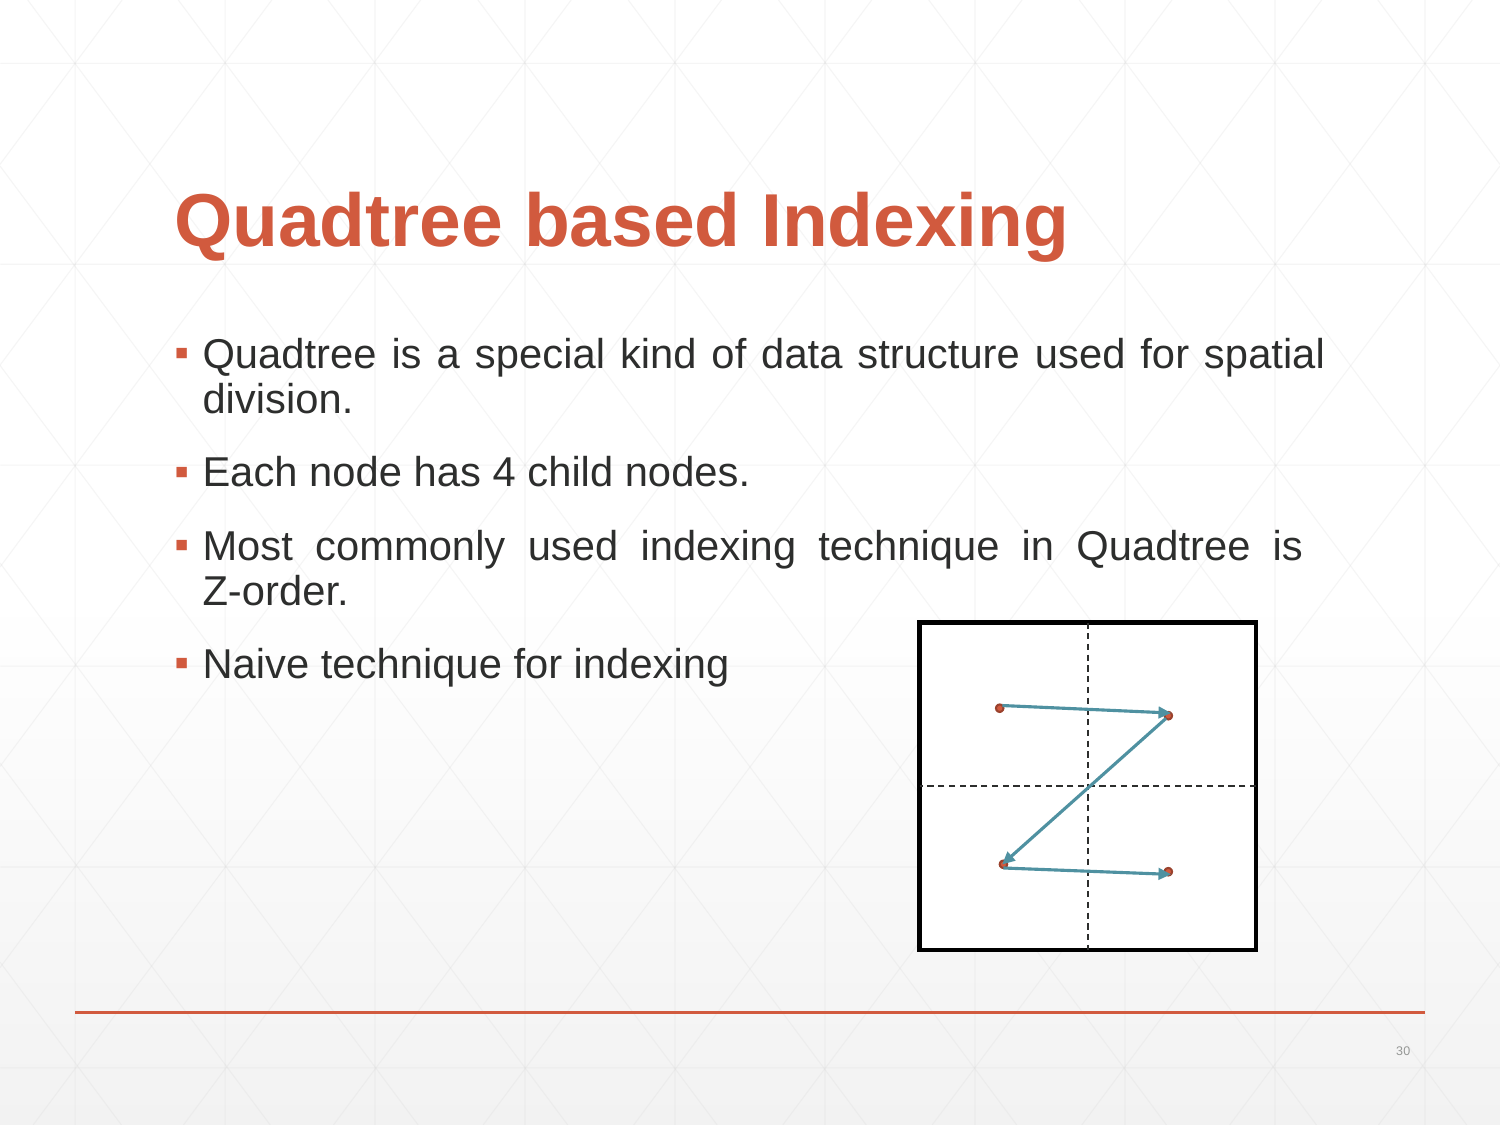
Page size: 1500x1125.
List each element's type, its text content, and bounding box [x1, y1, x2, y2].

text_box [919, 787, 1257, 951]
list Quadtree is a special kind of data structure used for spatial division. Each node has 4 child nodes. Most commonly used indexing technique in Quadtree is Z-order. Naive technique for indexing [159, 324, 1341, 950]
text_box [998, 859, 1009, 869]
text_box [1165, 711, 1174, 721]
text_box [1002, 718, 1167, 865]
text_box [994, 703, 1002, 714]
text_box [1003, 867, 1171, 875]
slide_number 30 [1312, 1031, 1426, 1069]
title Quadtree based Indexing [159, 82, 1341, 271]
text_box [919, 621, 1257, 786]
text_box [1002, 705, 1171, 714]
